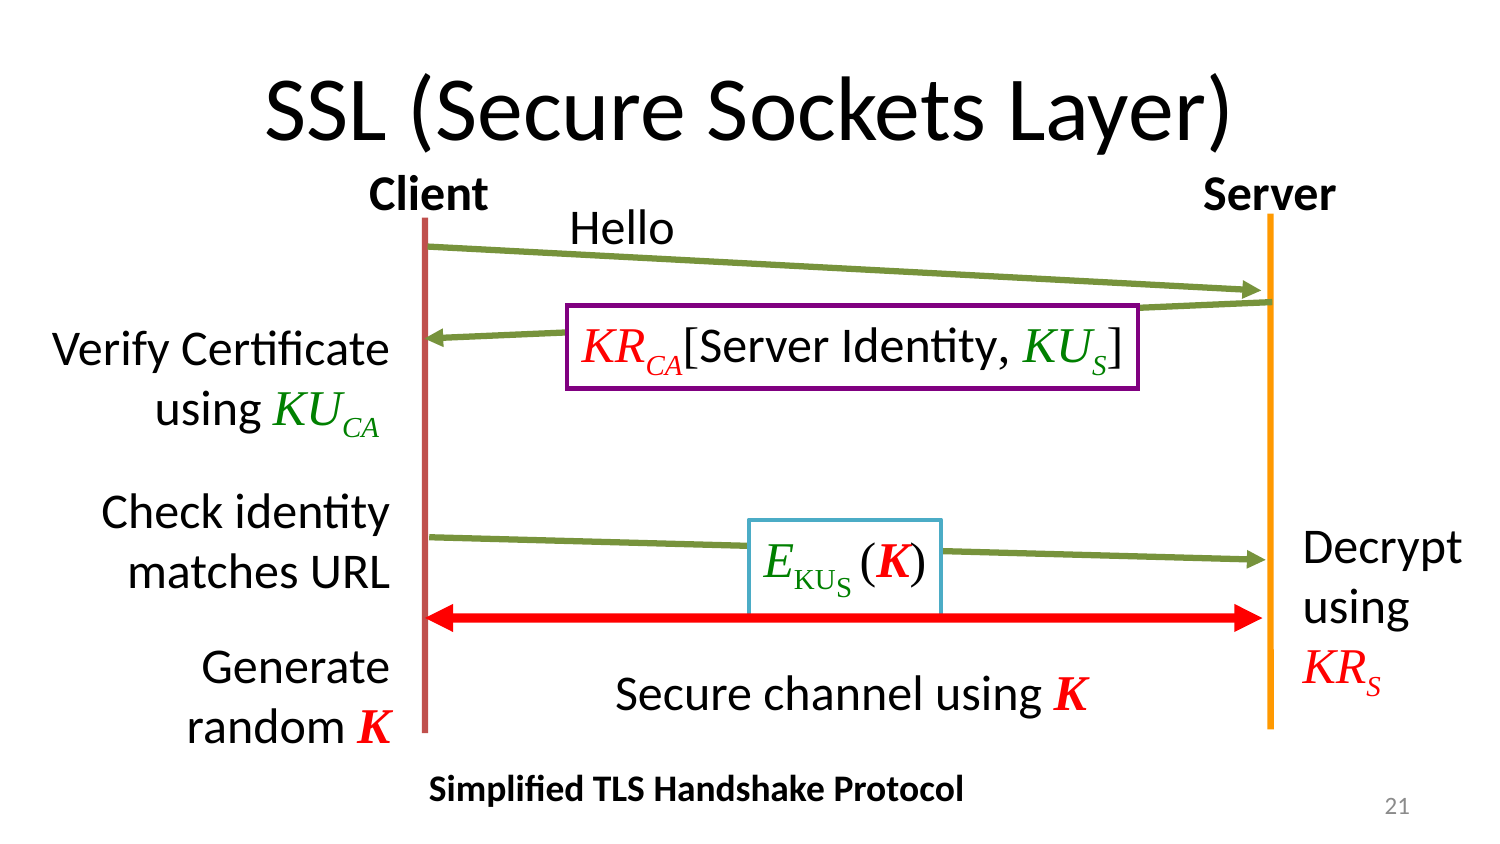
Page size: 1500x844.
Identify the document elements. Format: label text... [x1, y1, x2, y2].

text_box [943, 551, 1266, 566]
text_box EKUS (K) [747, 518, 943, 617]
text_box Client [354, 153, 504, 229]
text_box Server [1188, 153, 1352, 229]
text_box [690, 260, 1262, 297]
text_box [424, 611, 1263, 625]
text_box Hello [554, 187, 690, 263]
text_box Secure channel using K [600, 652, 1102, 728]
text_box Verify Certificate using KUCA Check identity matches URL Generate random K [24, 307, 406, 761]
slide_number 20 [1074, 782, 1425, 827]
text_box Decryptusing KRS [1287, 506, 1488, 710]
title SSL (Secure Sockets Layer) [75, 33, 1425, 175]
text_box Simplified TLS Handshake Protocol [414, 757, 980, 817]
text_box KRCA[Server Identity, KUS] [566, 305, 1139, 389]
text_box [424, 331, 566, 345]
